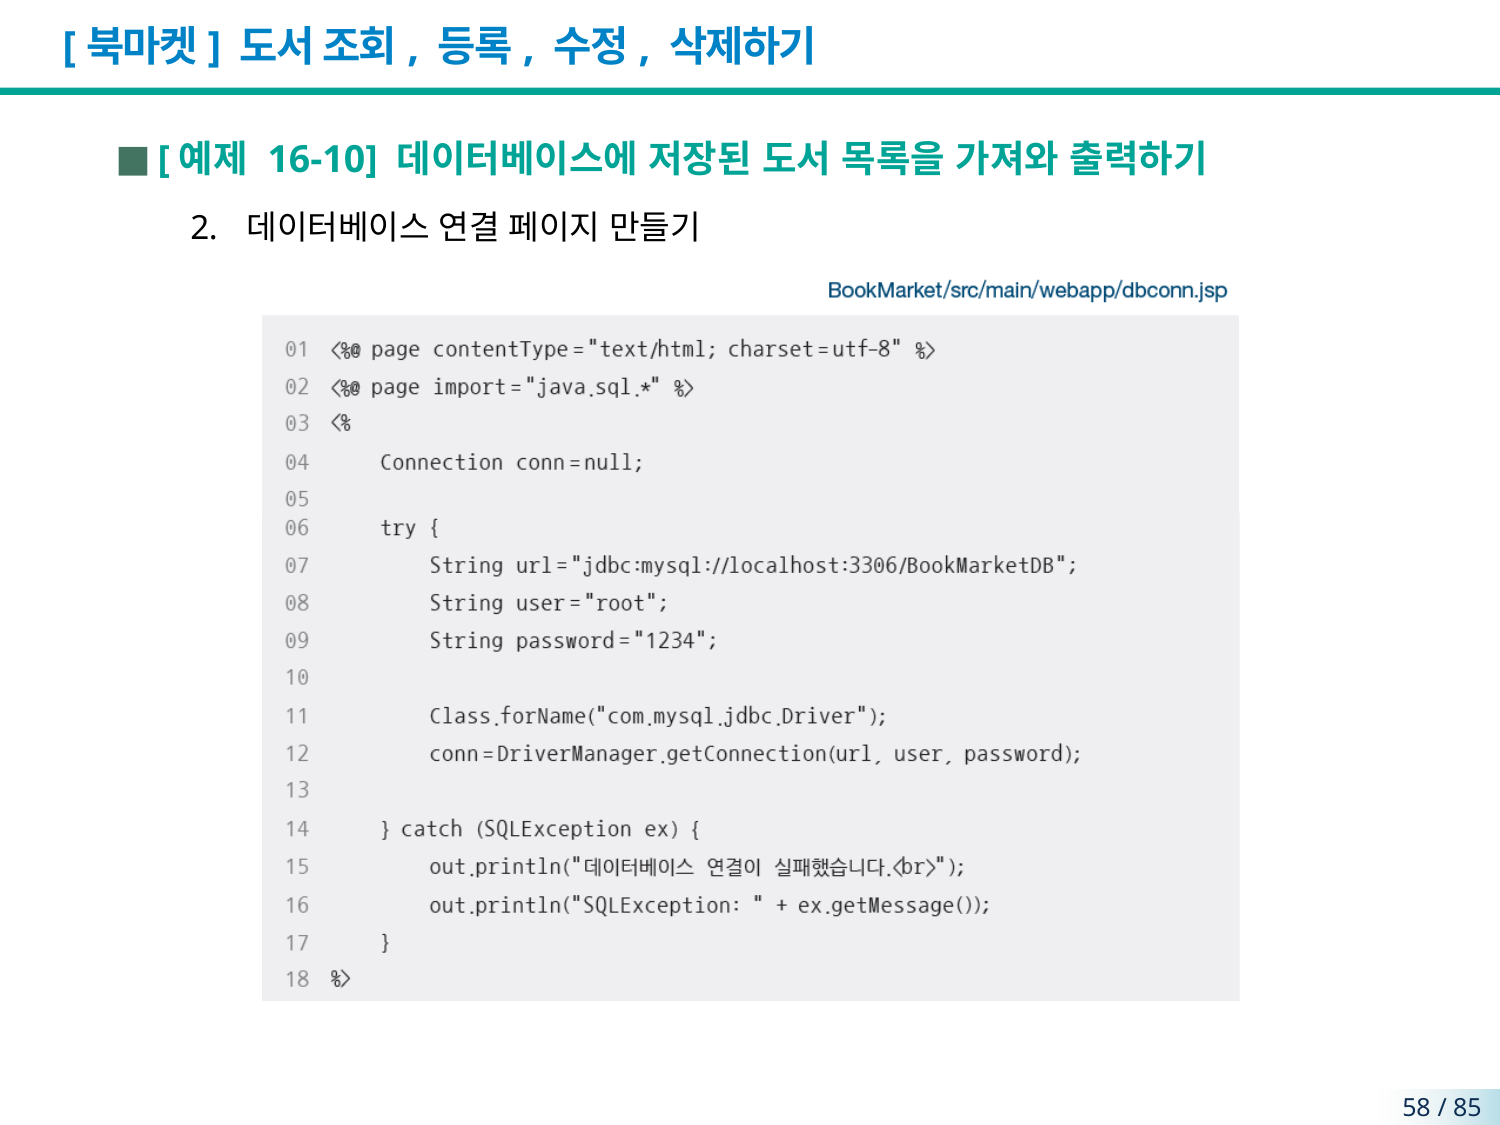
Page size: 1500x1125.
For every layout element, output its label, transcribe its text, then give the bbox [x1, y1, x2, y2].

list [예제 16-10] 데이터베이스에 저장된 도서 목록을 가져와 출력하기 데이터베이스 연결 페이지 만들기 [100, 127, 1459, 1050]
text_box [260, 274, 1241, 1001]
title [북마켓] 도서 조회, 등록, 수정, 삭제하기 [47, 5, 1325, 84]
